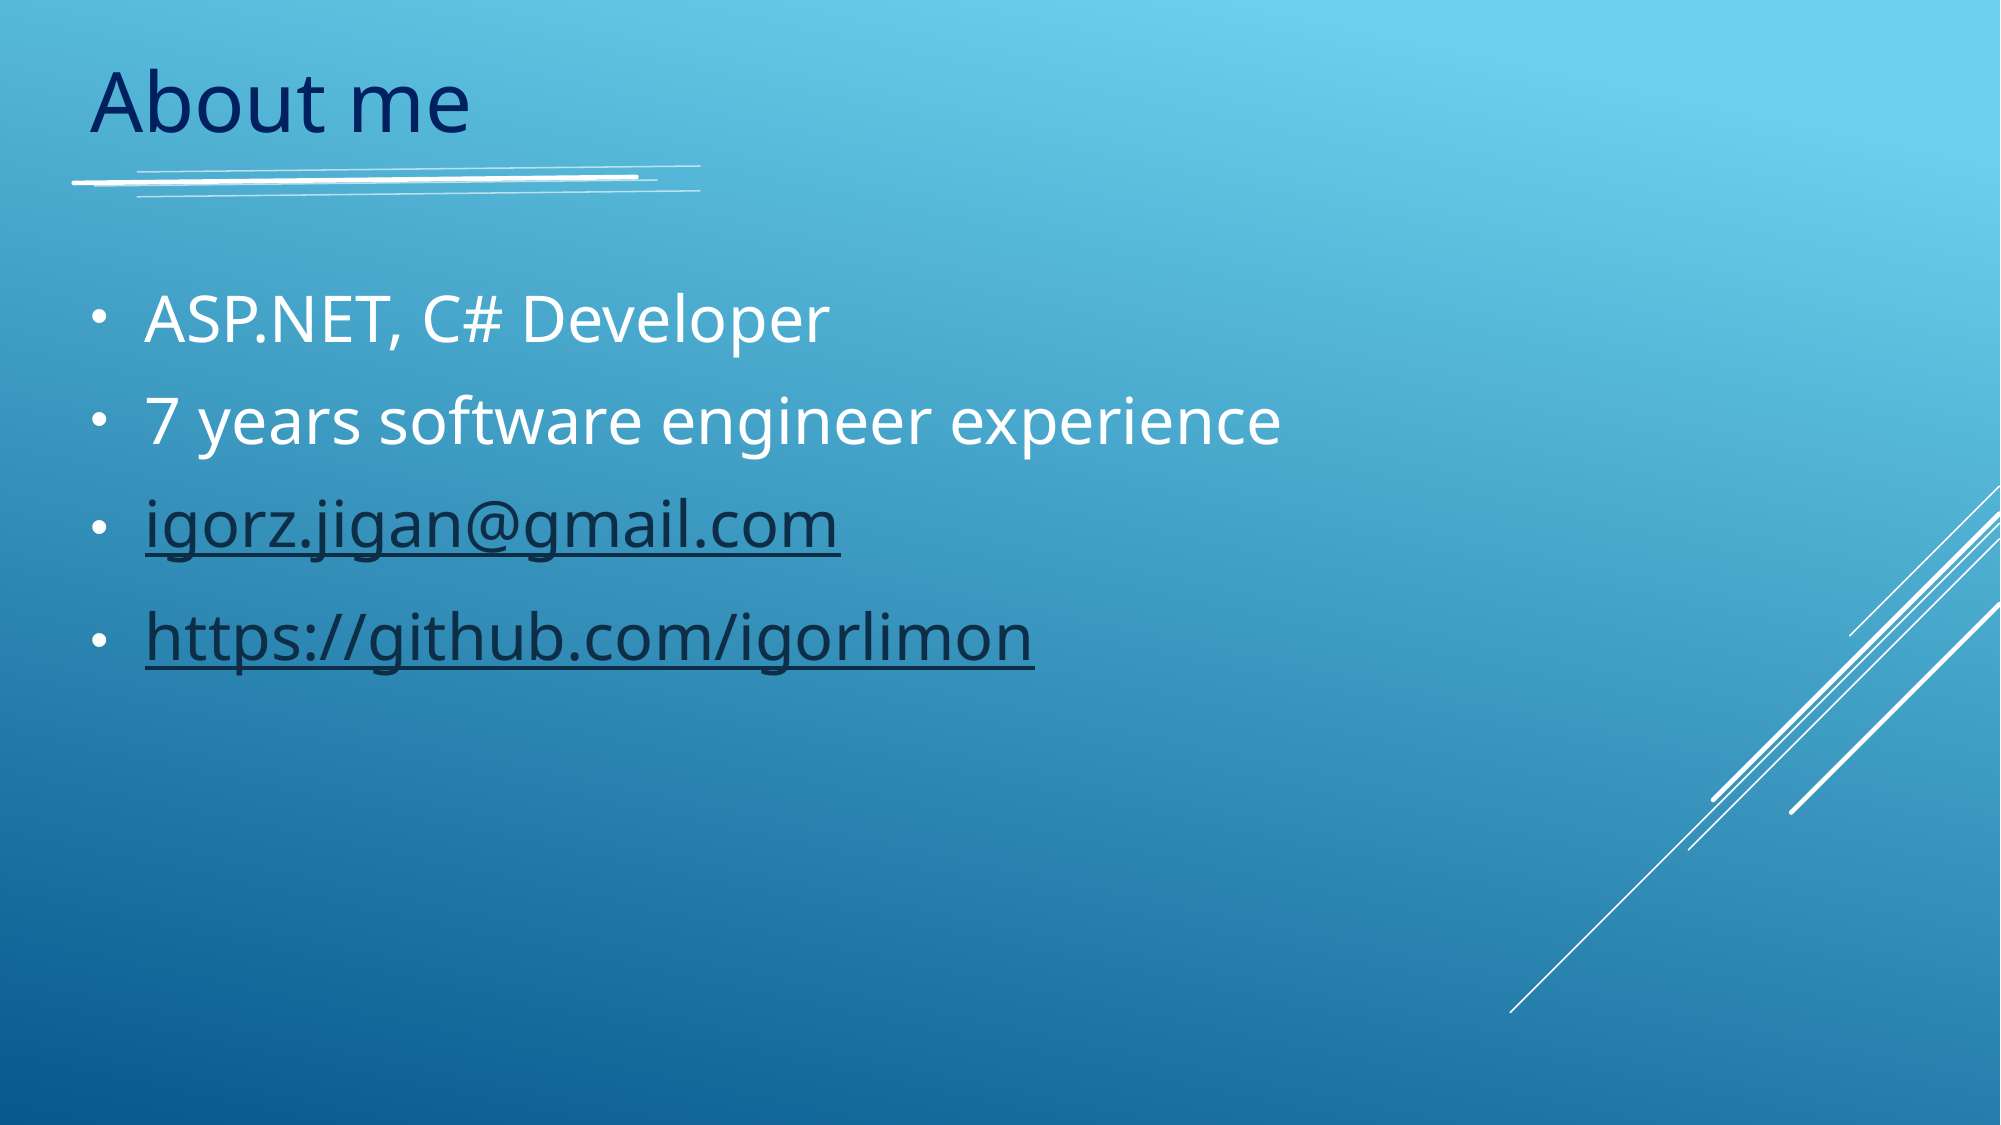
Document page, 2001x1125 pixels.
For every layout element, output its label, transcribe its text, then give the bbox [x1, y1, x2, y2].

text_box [94, 179, 658, 187]
text_box About me [75, 41, 1978, 157]
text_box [137, 190, 701, 197]
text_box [137, 165, 701, 173]
list ASP.NET, C# Developer 7 years software engineer experience igorz.jigan@gmail.com https://github.com/igorlimon [75, 270, 1578, 695]
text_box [73, 176, 637, 184]
